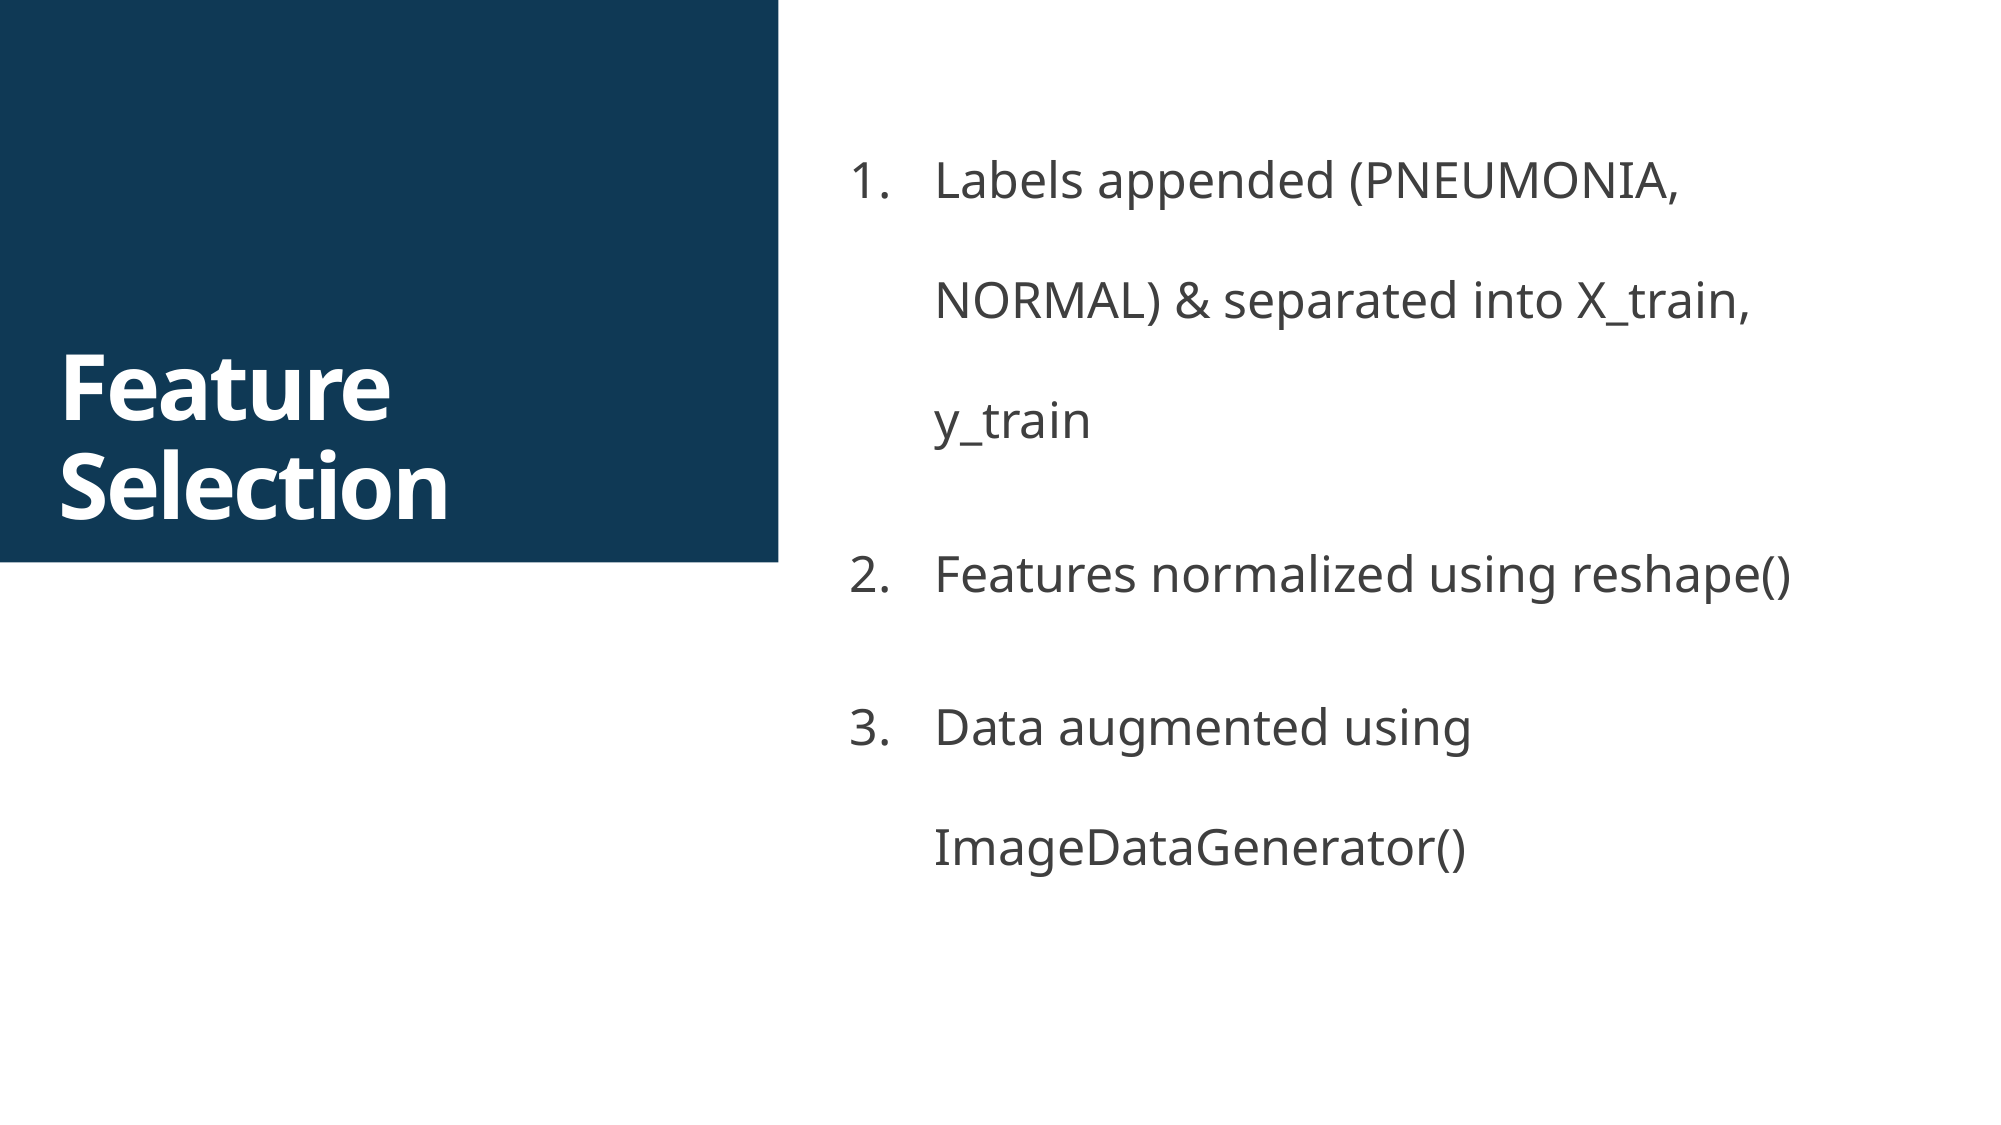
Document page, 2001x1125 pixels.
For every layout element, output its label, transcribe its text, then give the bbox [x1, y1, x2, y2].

title Feature Selection [58, 333, 699, 556]
text_box Labels appended (PNEUMONIA, NORMAL) & separated into X_train, y_train Features normalized using reshape() Data augmented using ImageDataGenerator() [850, 88, 1922, 1001]
